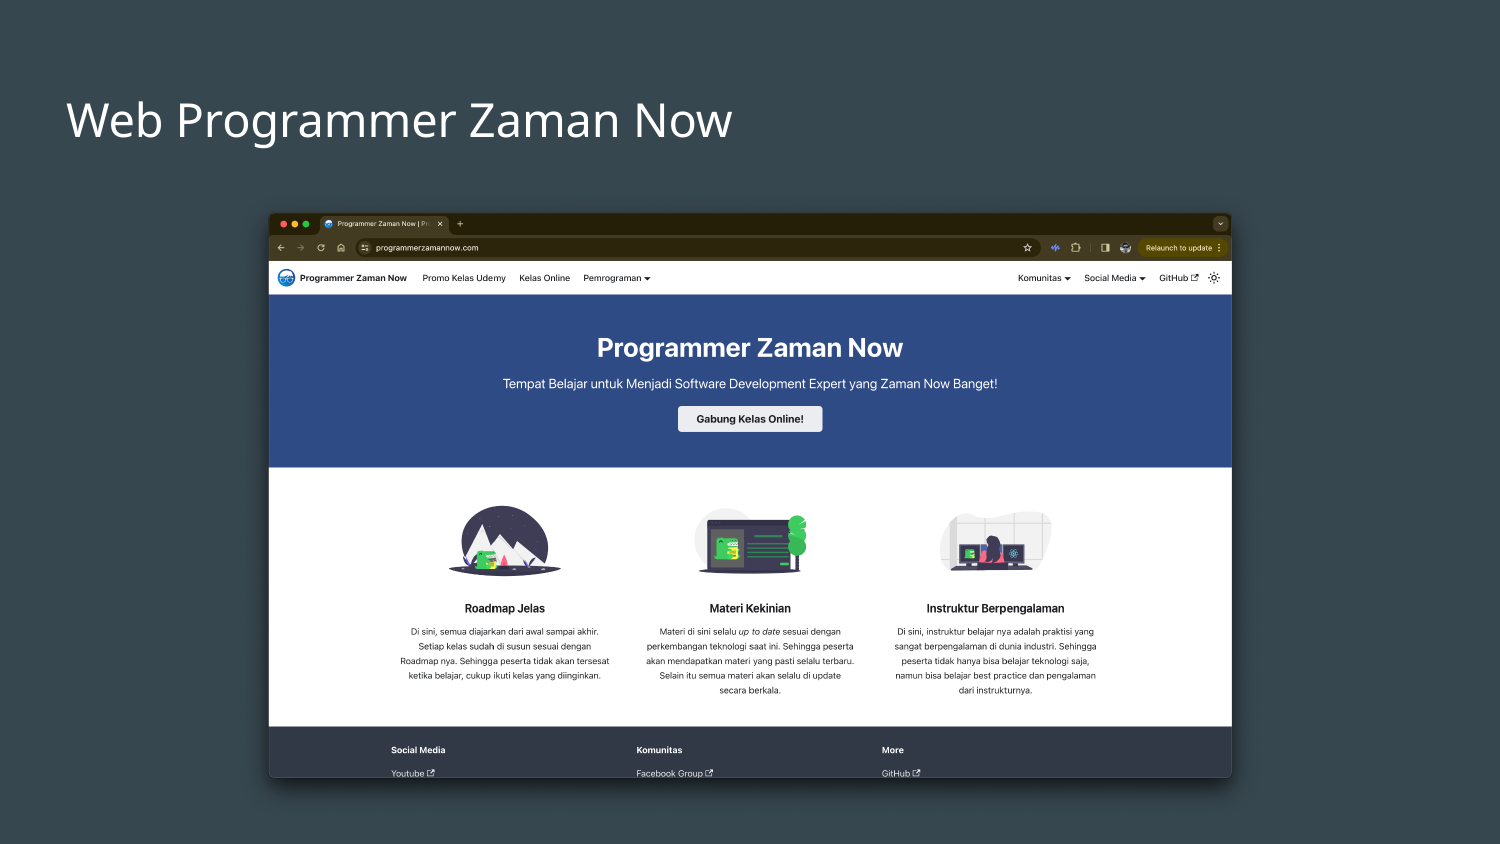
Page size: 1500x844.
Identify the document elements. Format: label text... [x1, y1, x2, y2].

picture [237, 191, 1263, 819]
title Web Programmer Zaman Now [51, 72, 1449, 167]
